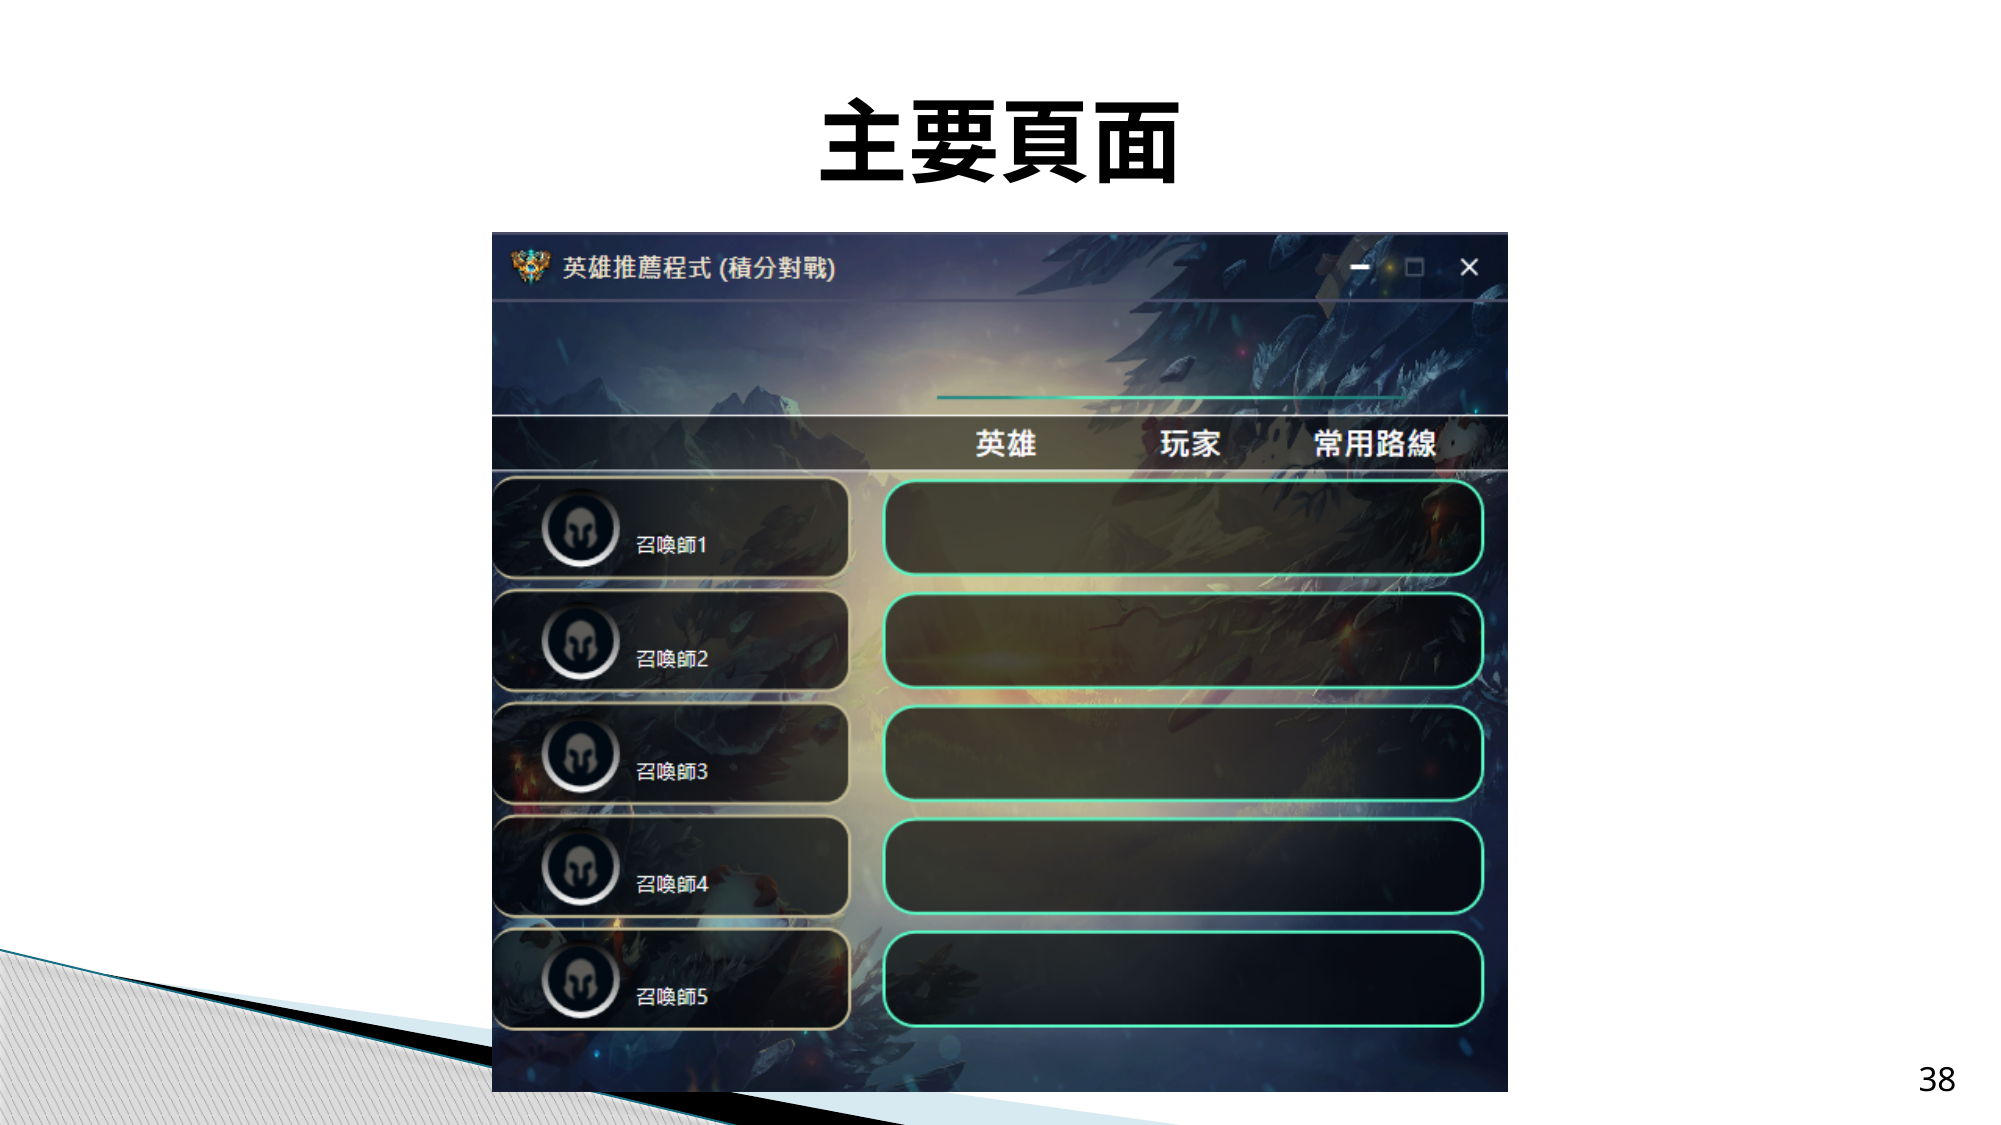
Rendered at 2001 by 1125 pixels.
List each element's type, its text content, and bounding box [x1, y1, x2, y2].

slide_number 37 [1891, 1051, 1972, 1112]
picture [491, 232, 1509, 1093]
title 主要頁面 [99, 45, 1900, 233]
